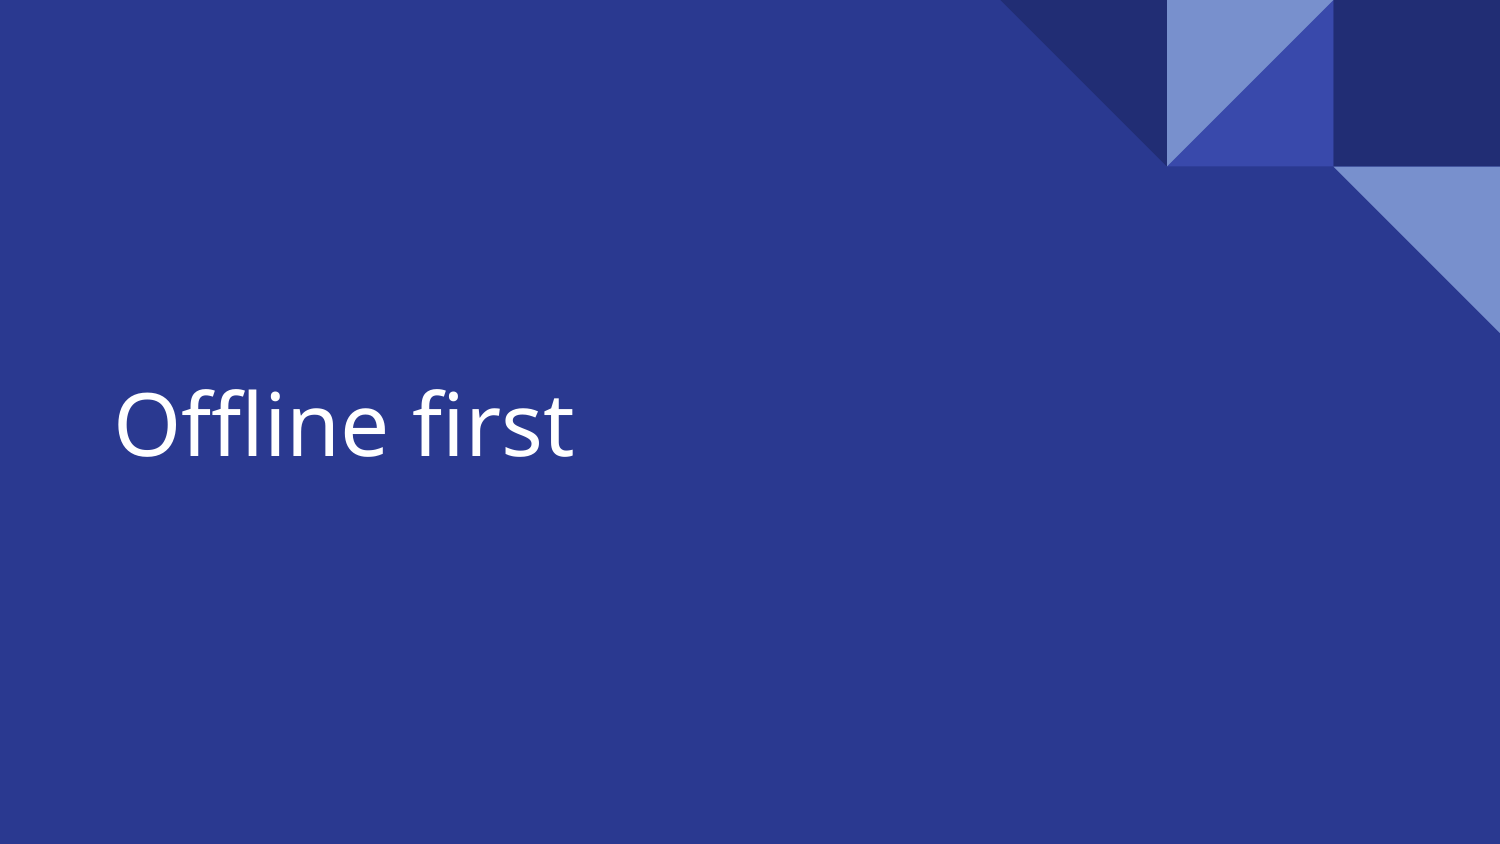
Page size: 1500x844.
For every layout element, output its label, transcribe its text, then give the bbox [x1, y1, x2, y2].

title Offline first [98, 353, 1447, 491]
